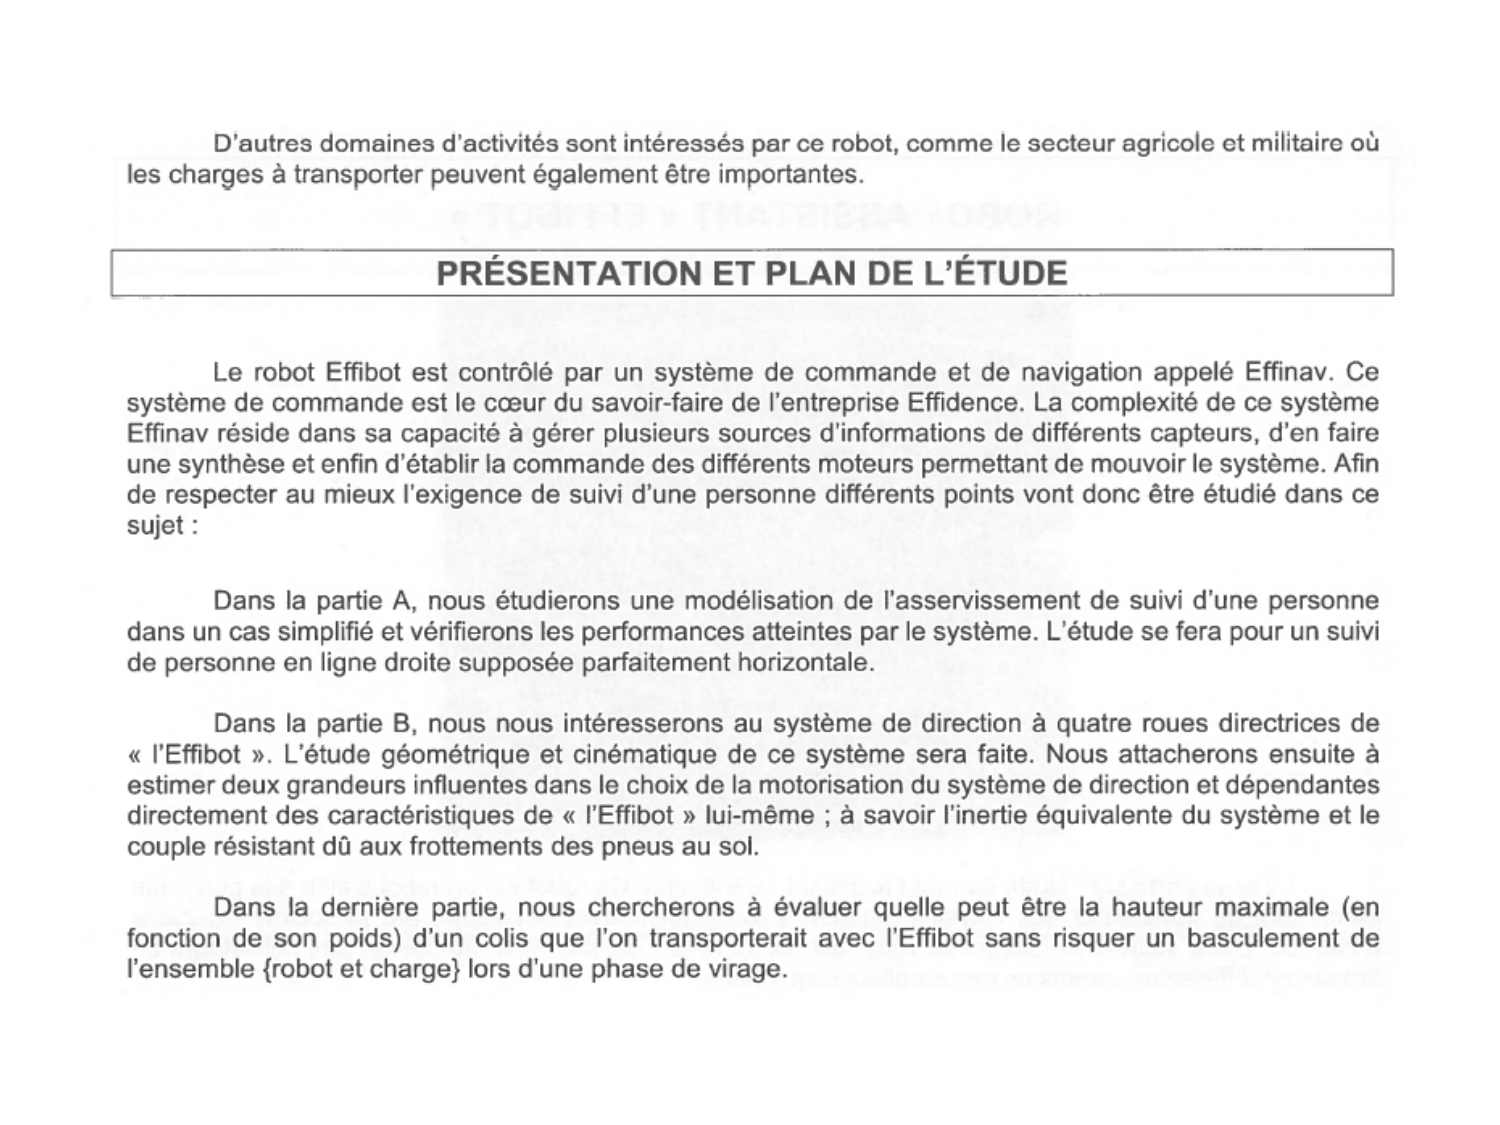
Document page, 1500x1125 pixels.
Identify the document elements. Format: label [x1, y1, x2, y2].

picture [83, 119, 1417, 1005]
